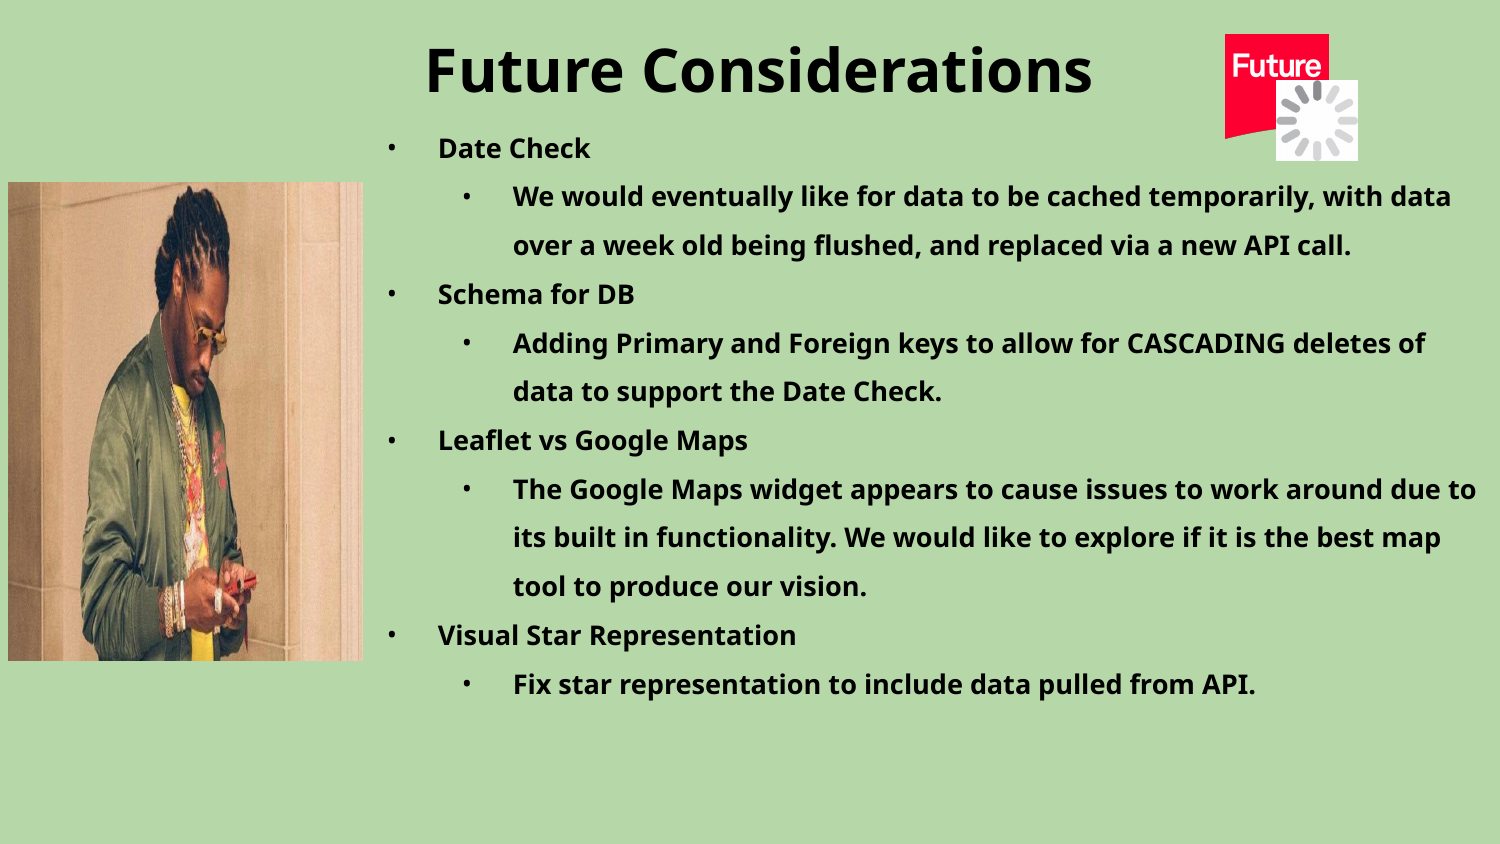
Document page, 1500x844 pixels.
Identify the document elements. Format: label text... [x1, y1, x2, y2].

picture [8, 182, 363, 662]
text_box Future Considerations [0, 17, 1479, 120]
picture [1224, 34, 1358, 162]
list Date Check We would eventually like for data to be cached temporarily, with data over a week old being flushed, and replaced via a new API call. Schema for DB Adding Primary and Foreign keys to allow for CASCADING deletes of data to support the Date Check. Leaflet vs Google Maps The Google Maps widget appears to cause issues to work around due to its built in functionality. We would like to explore if it is the best map tool to produce our vision. Visual Star Representation Fix star representation to include data pulled from API. [362, 120, 1479, 812]
